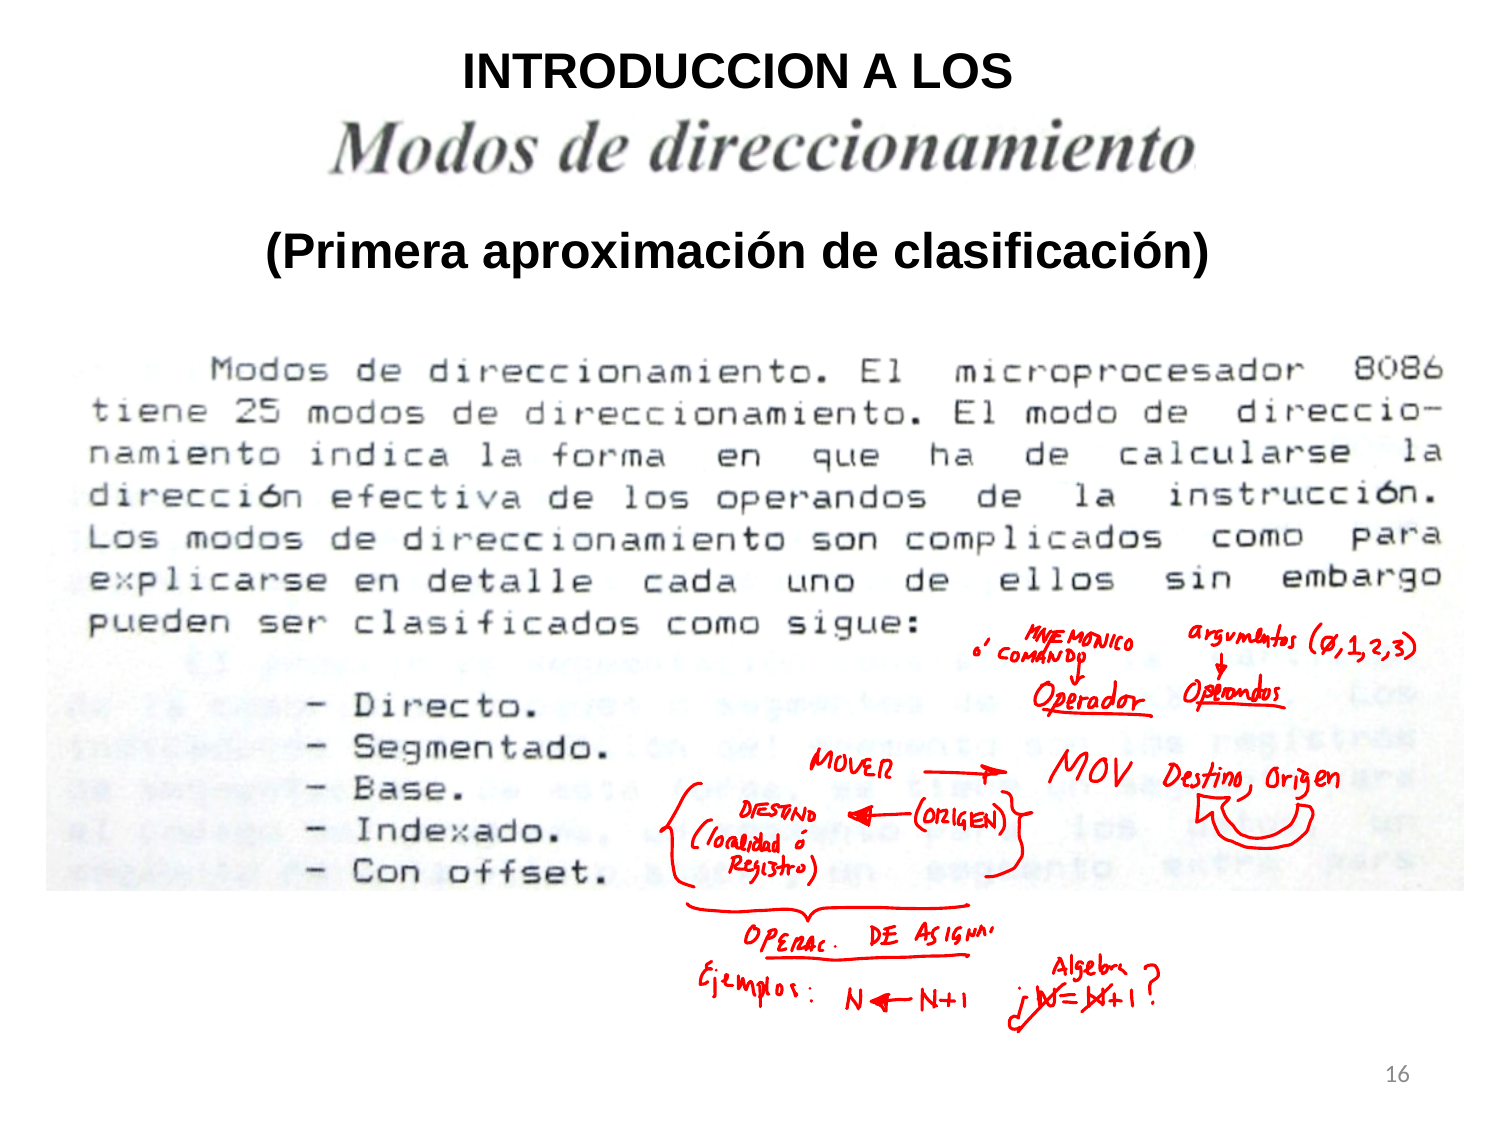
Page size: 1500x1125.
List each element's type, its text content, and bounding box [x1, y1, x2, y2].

picture [316, 105, 1196, 188]
subtitle [70, 899, 1442, 1079]
title INTRODUCCION A LOS (Primera aproximación de clasificación) [246, 23, 1231, 246]
slide_number 16 [1074, 1042, 1425, 1103]
subtitle [70, 246, 1442, 338]
picture [46, 339, 1465, 891]
